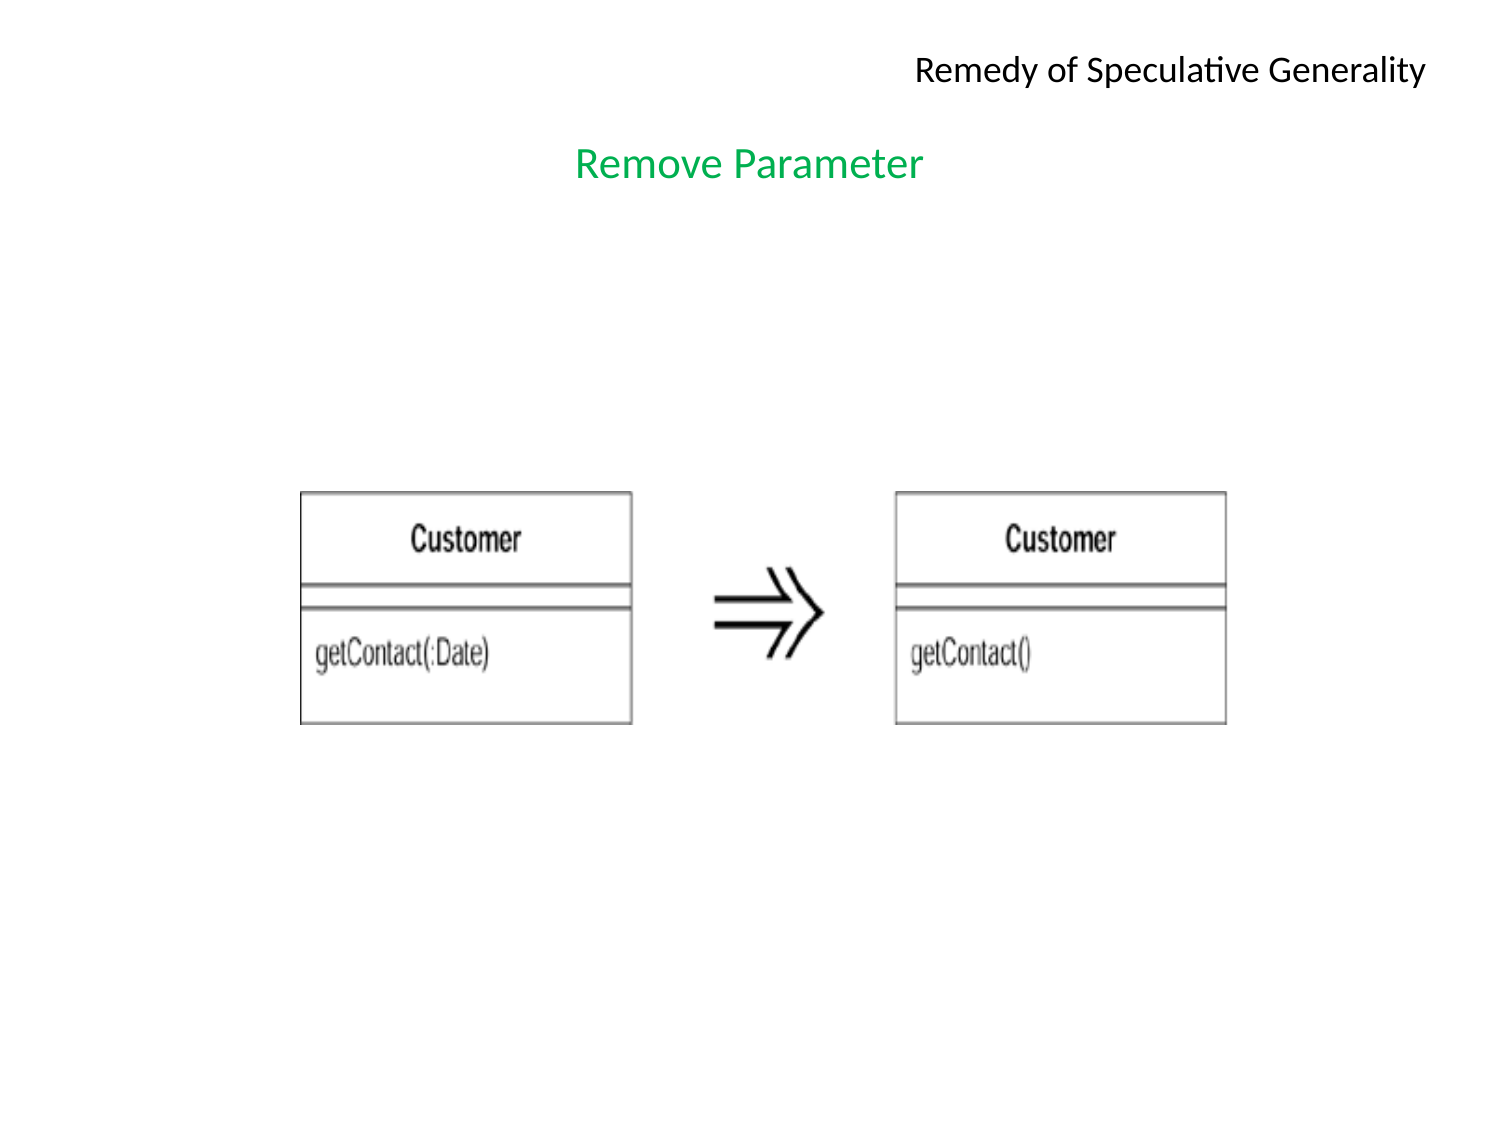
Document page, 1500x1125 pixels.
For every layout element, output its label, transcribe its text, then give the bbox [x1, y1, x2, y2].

picture [299, 491, 1231, 726]
title Remove Parameter [75, 125, 1425, 250]
text_box Remedy of Speculative Generality [900, 37, 1475, 98]
